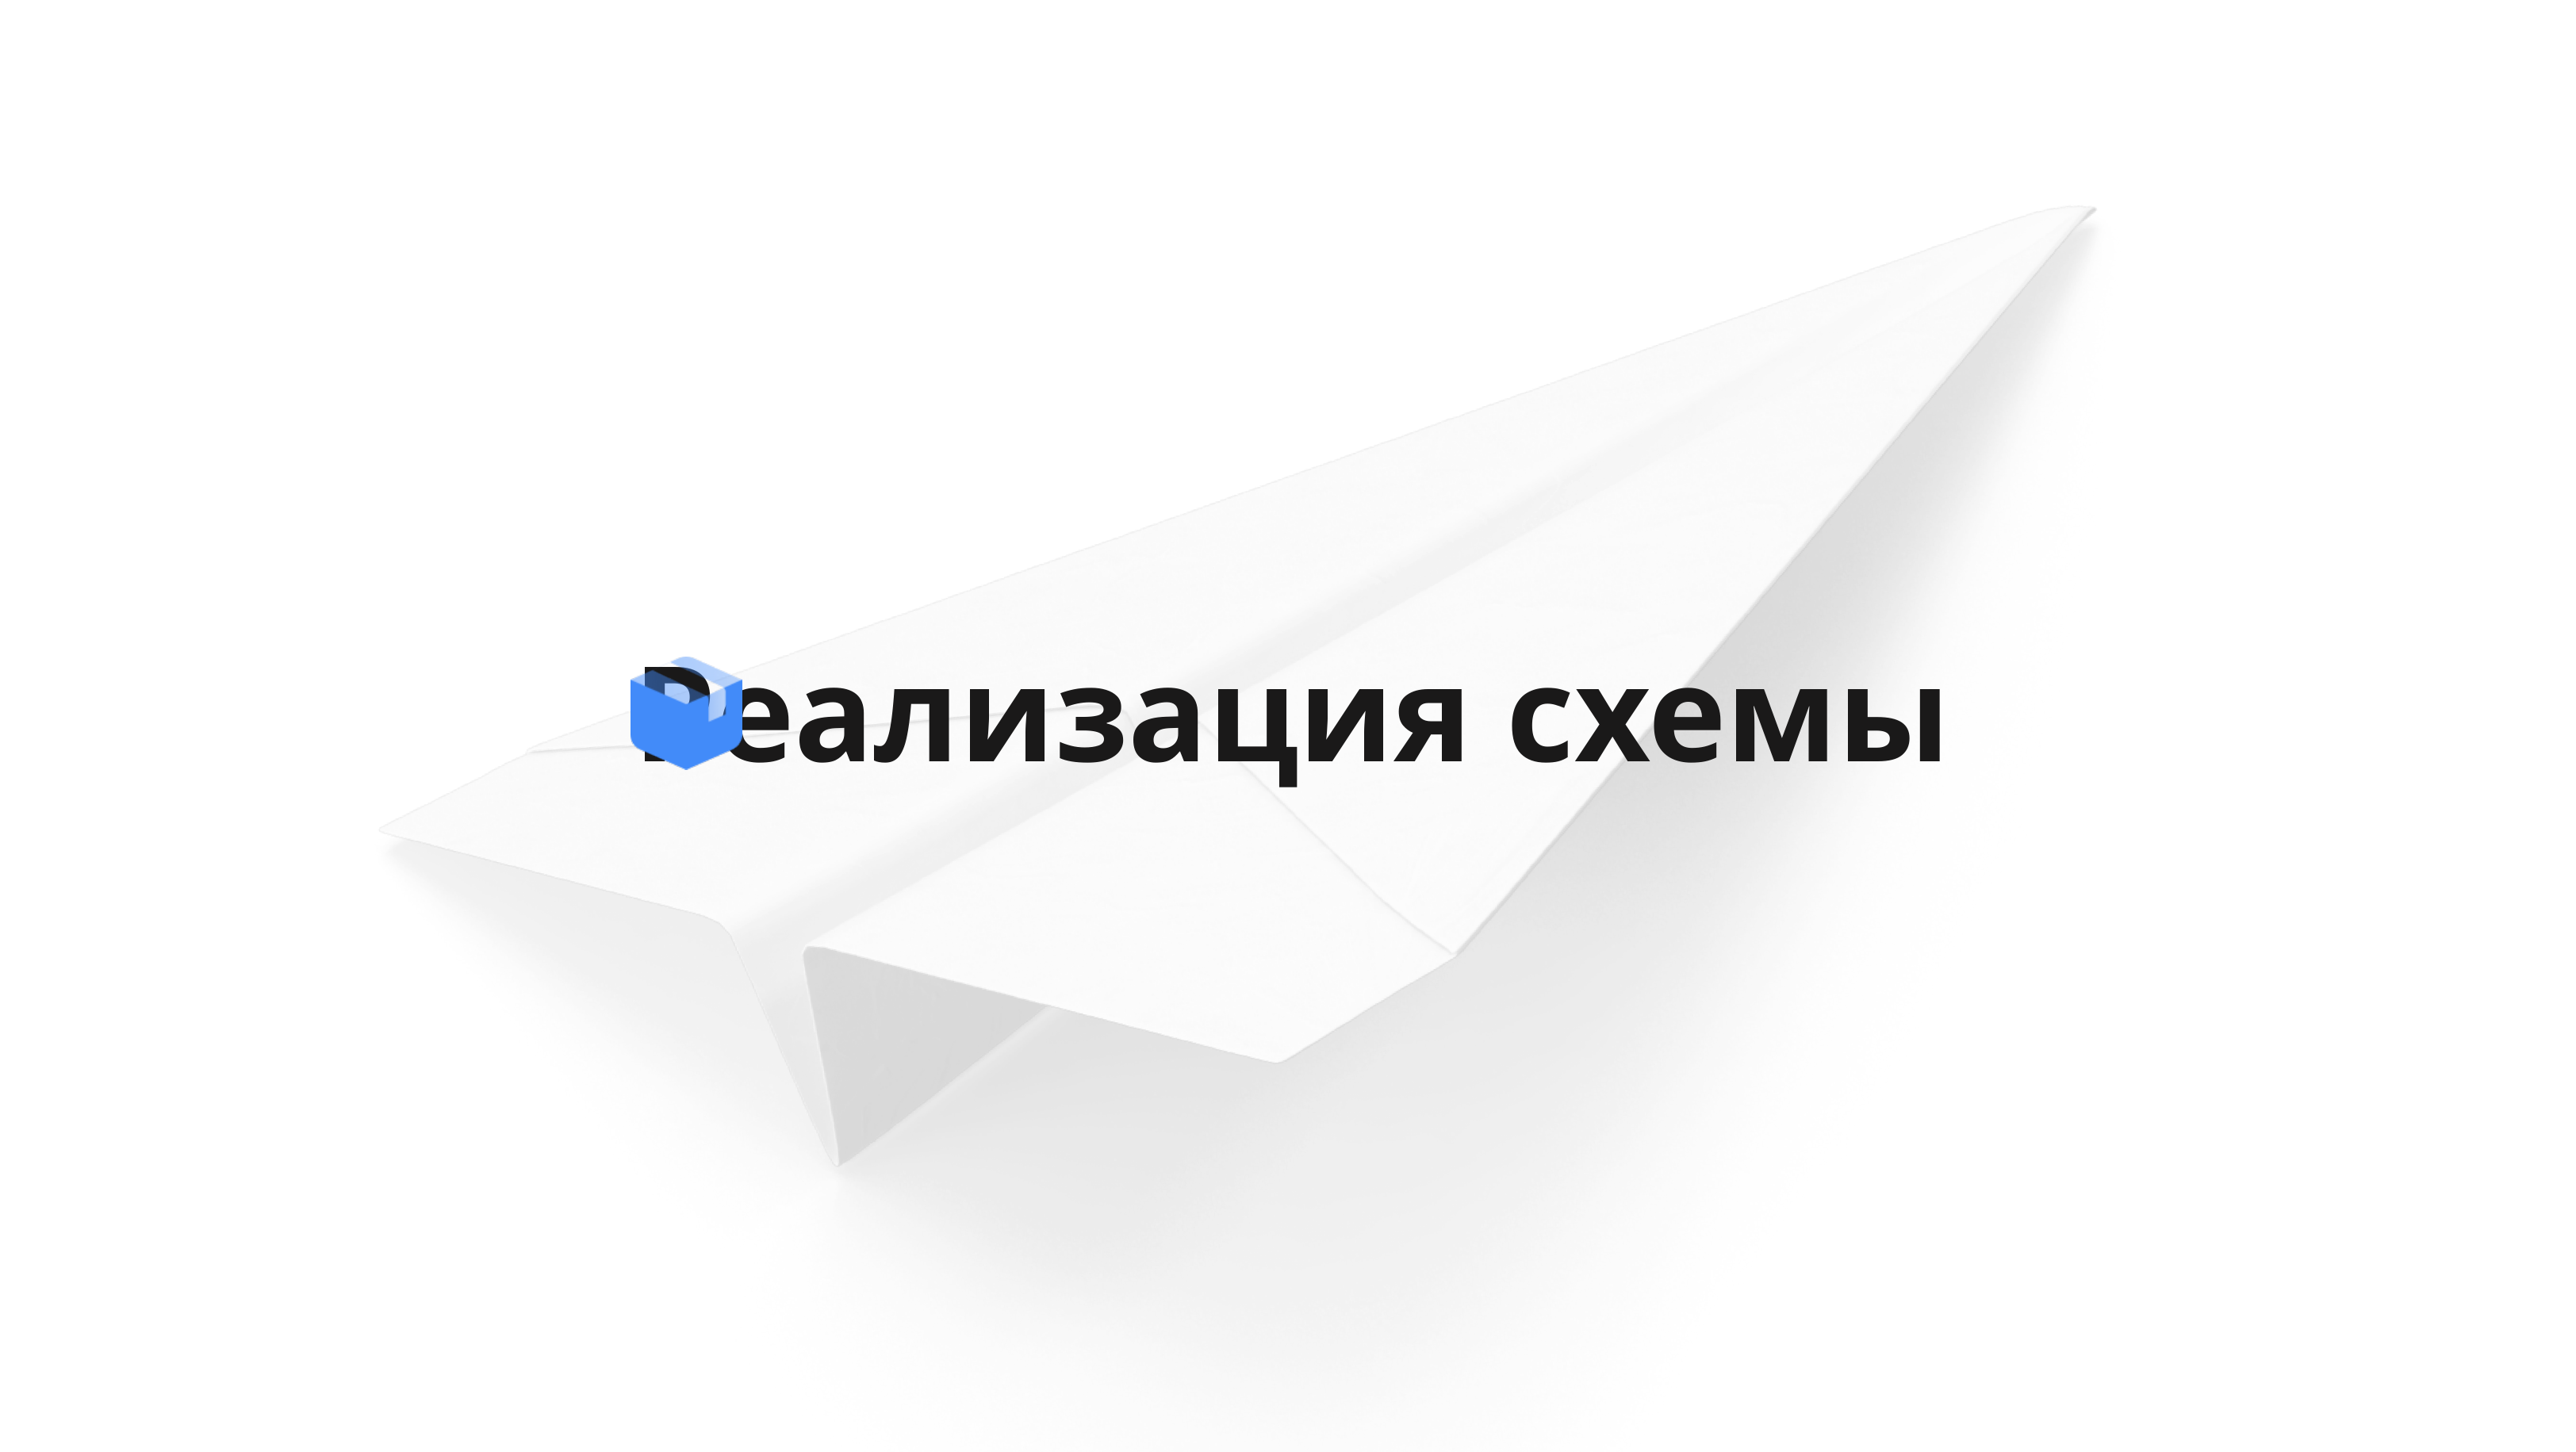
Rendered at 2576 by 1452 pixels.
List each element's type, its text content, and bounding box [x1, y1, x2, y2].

text_box [317, 186, 2390, 1452]
text_box Реализация схемы [217, 622, 2367, 806]
picture [630, 656, 742, 771]
